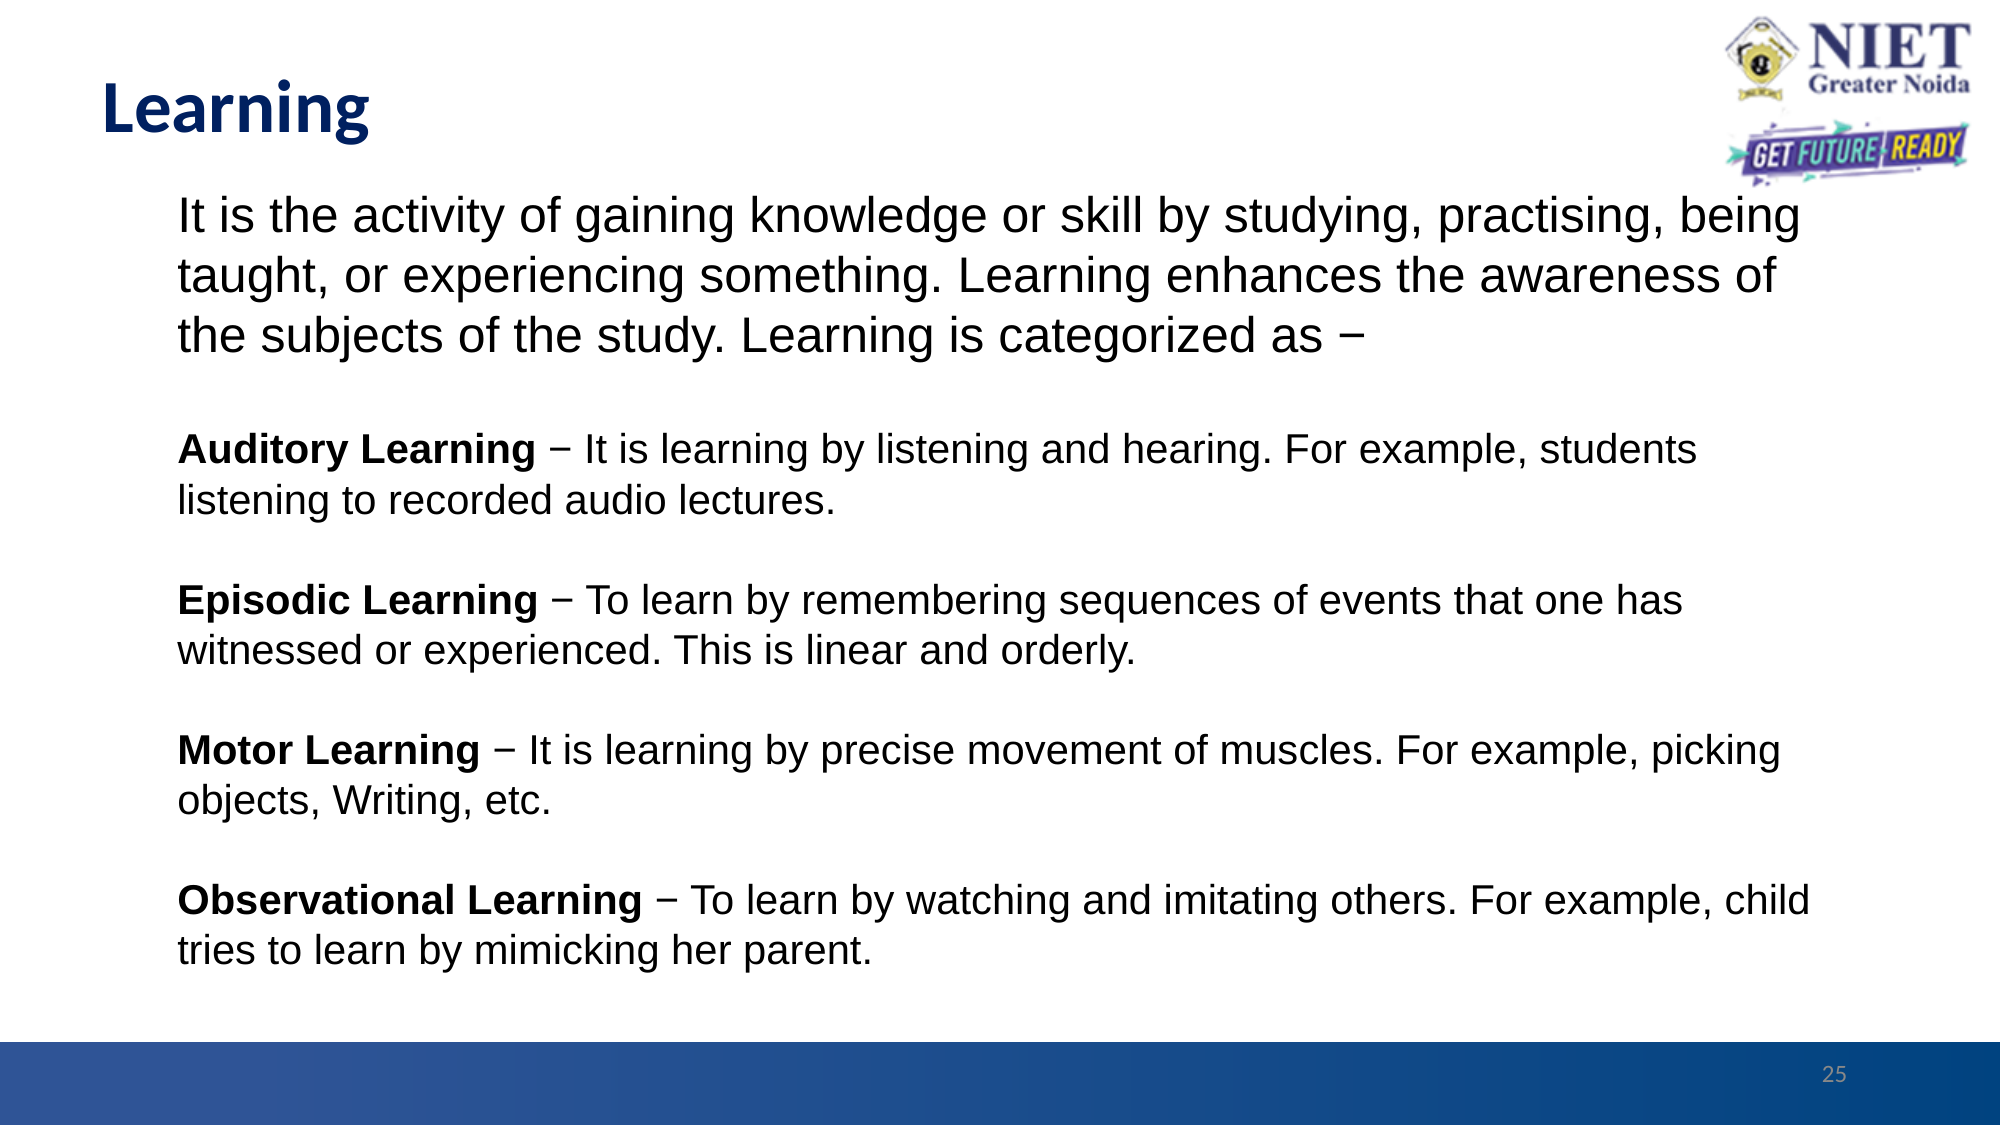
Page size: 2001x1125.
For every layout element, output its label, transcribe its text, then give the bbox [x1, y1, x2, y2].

text_box It is the activity of gaining knowledge or skill by studying, practising, being taught, or experiencing something. Learning enhances the awareness of the subjects of the study. Learning is categorized as − Auditory Learning − It is learning by listening and hearing. For example, students listening to recorded audio lectures. Episodic Learning − To learn by remembering sequences of events that one has witnessed or experienced. This is linear and orderly. Motor Learning − It is learning by precise movement of muscles. For example, picking objects, Writing, etc. Observational Learning − To learn by watching and imitating others. For example, child tries to learn by mimicking her parent. [162, 174, 1875, 1050]
slide_number 25 [1412, 1050, 1863, 1103]
title Learning [87, 0, 1666, 218]
picture [1668, 0, 2000, 194]
